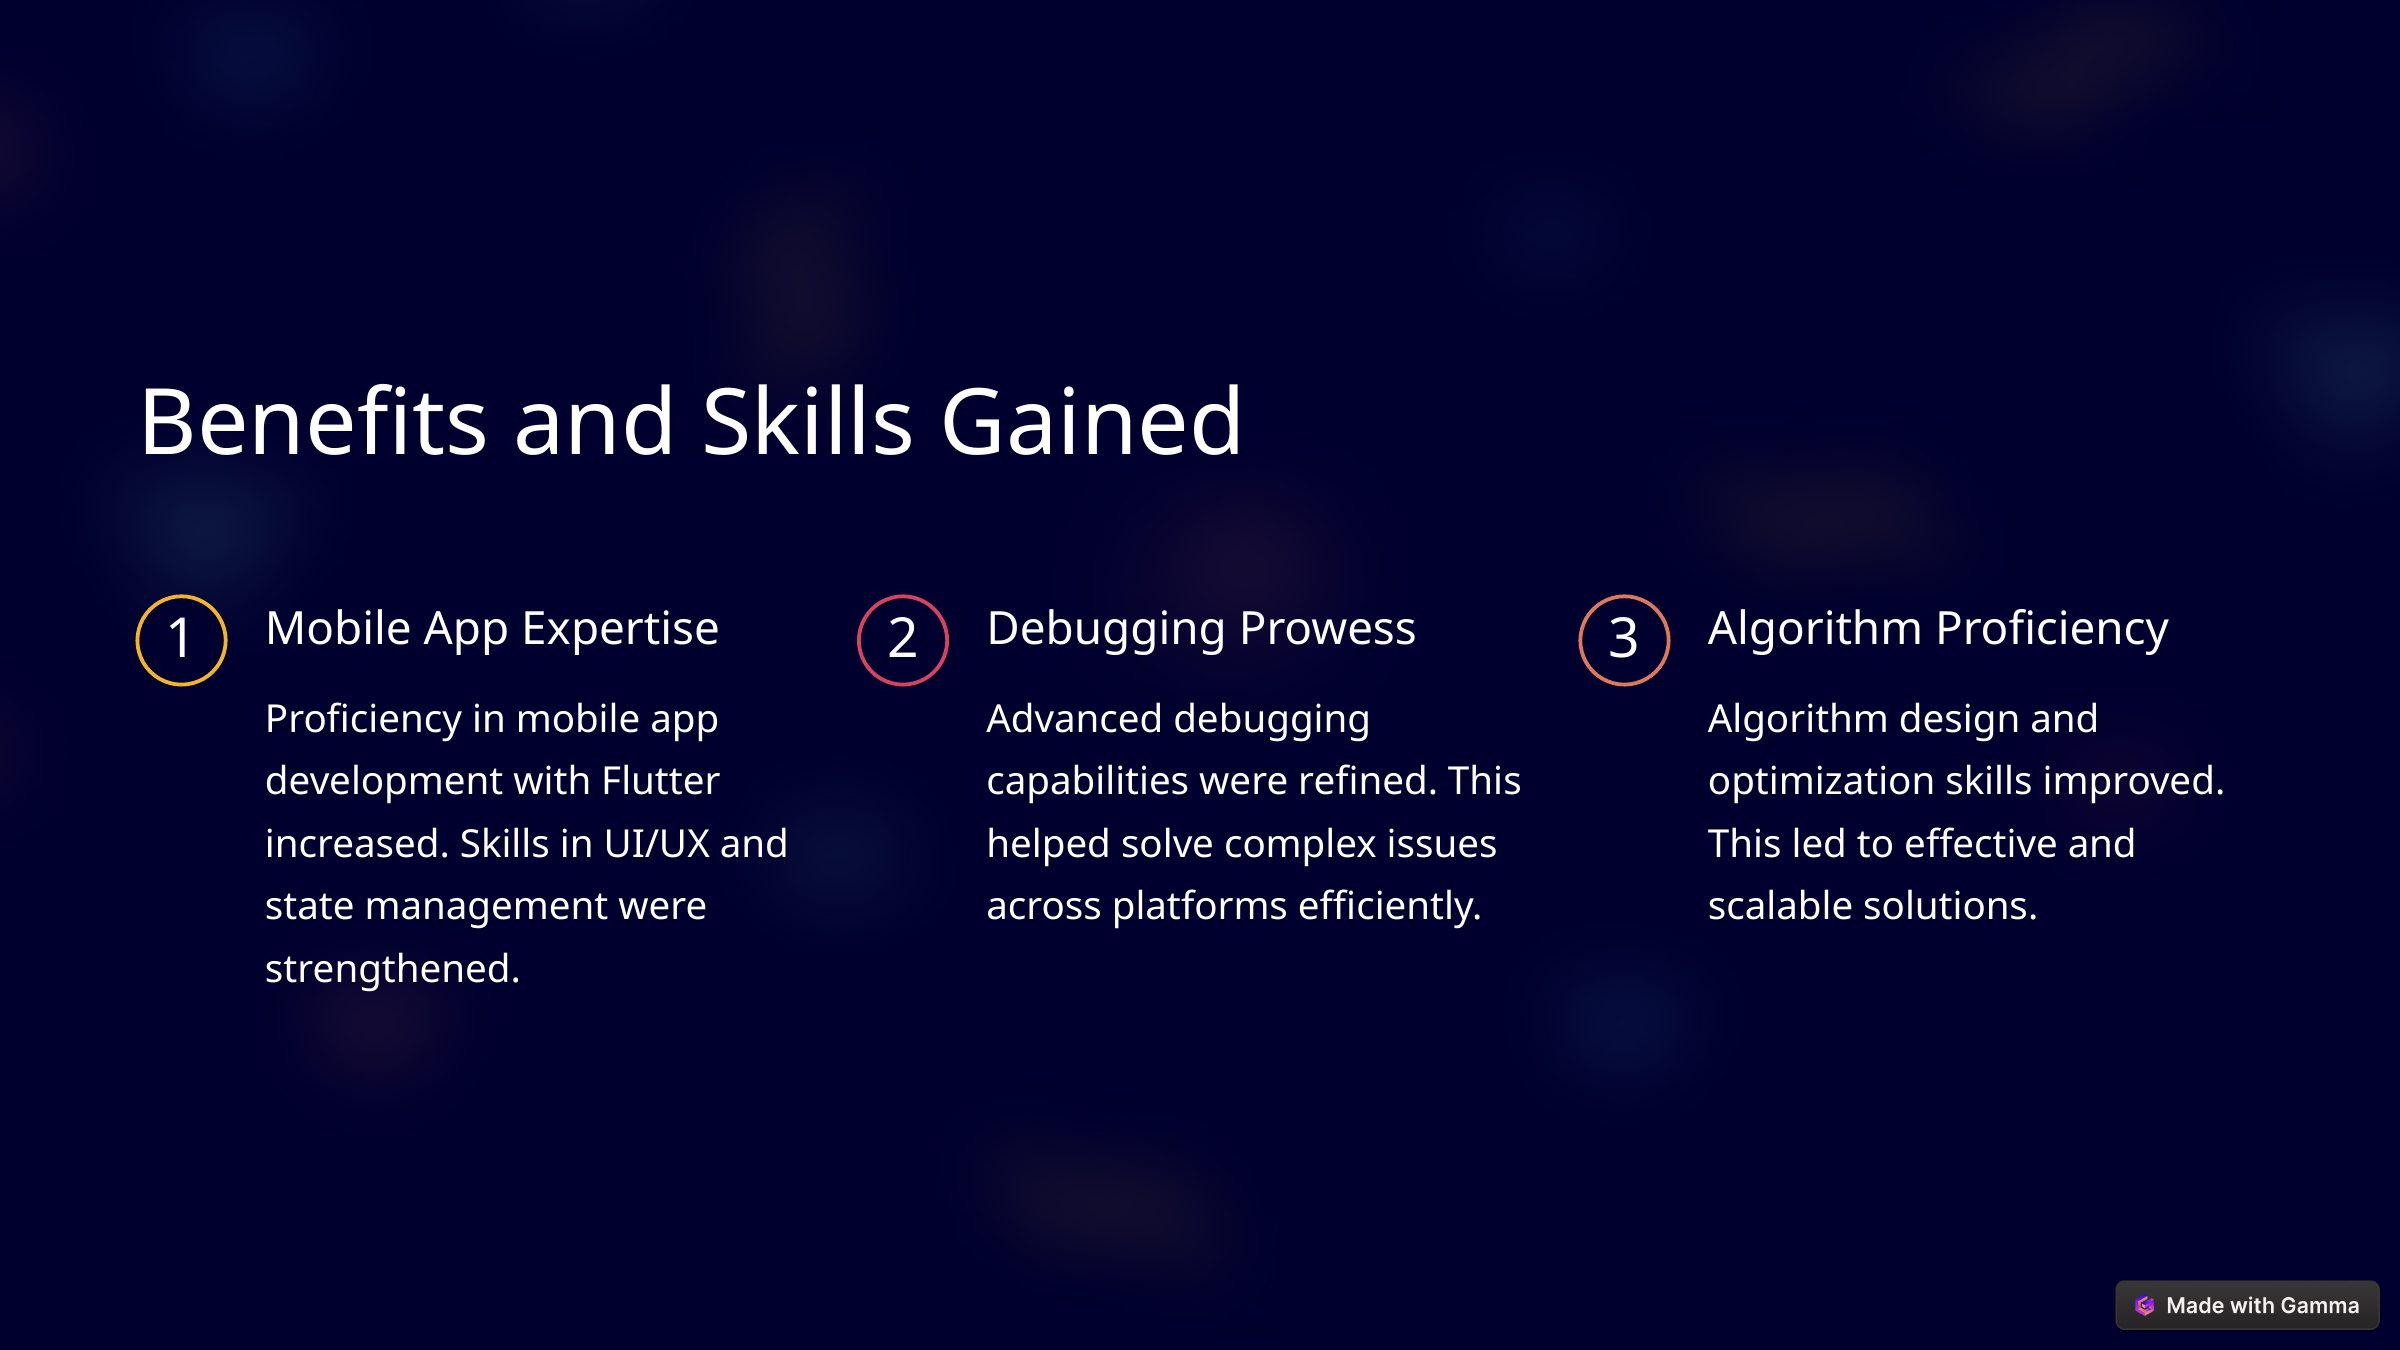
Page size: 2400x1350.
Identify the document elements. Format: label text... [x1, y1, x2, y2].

text_box 3 [1607, 612, 1642, 669]
text_box 1 [164, 612, 199, 669]
text_box Benefits and Skills Gained [137, 358, 1242, 474]
text_box Advanced debugging capabilities were refined. This helped solve complex issues across platforms efficiently. [986, 677, 1541, 929]
text_box [858, 596, 948, 685]
text_box Proficiency in mobile app development with Flutter increased. Skills in UI/UX and state management were strengthened. [265, 677, 820, 992]
text_box Mobile App Expertise [265, 596, 727, 654]
picture [2106, 1271, 2389, 1339]
text_box 2 [886, 612, 920, 669]
text_box Algorithm Proficiency [1707, 596, 2170, 654]
text_box Algorithm design and optimization skills improved. This led to effective and scalable solutions. [1707, 677, 2263, 929]
text_box Debugging Prowess [986, 596, 1449, 654]
text_box [1580, 596, 1669, 685]
text_box [137, 596, 226, 685]
